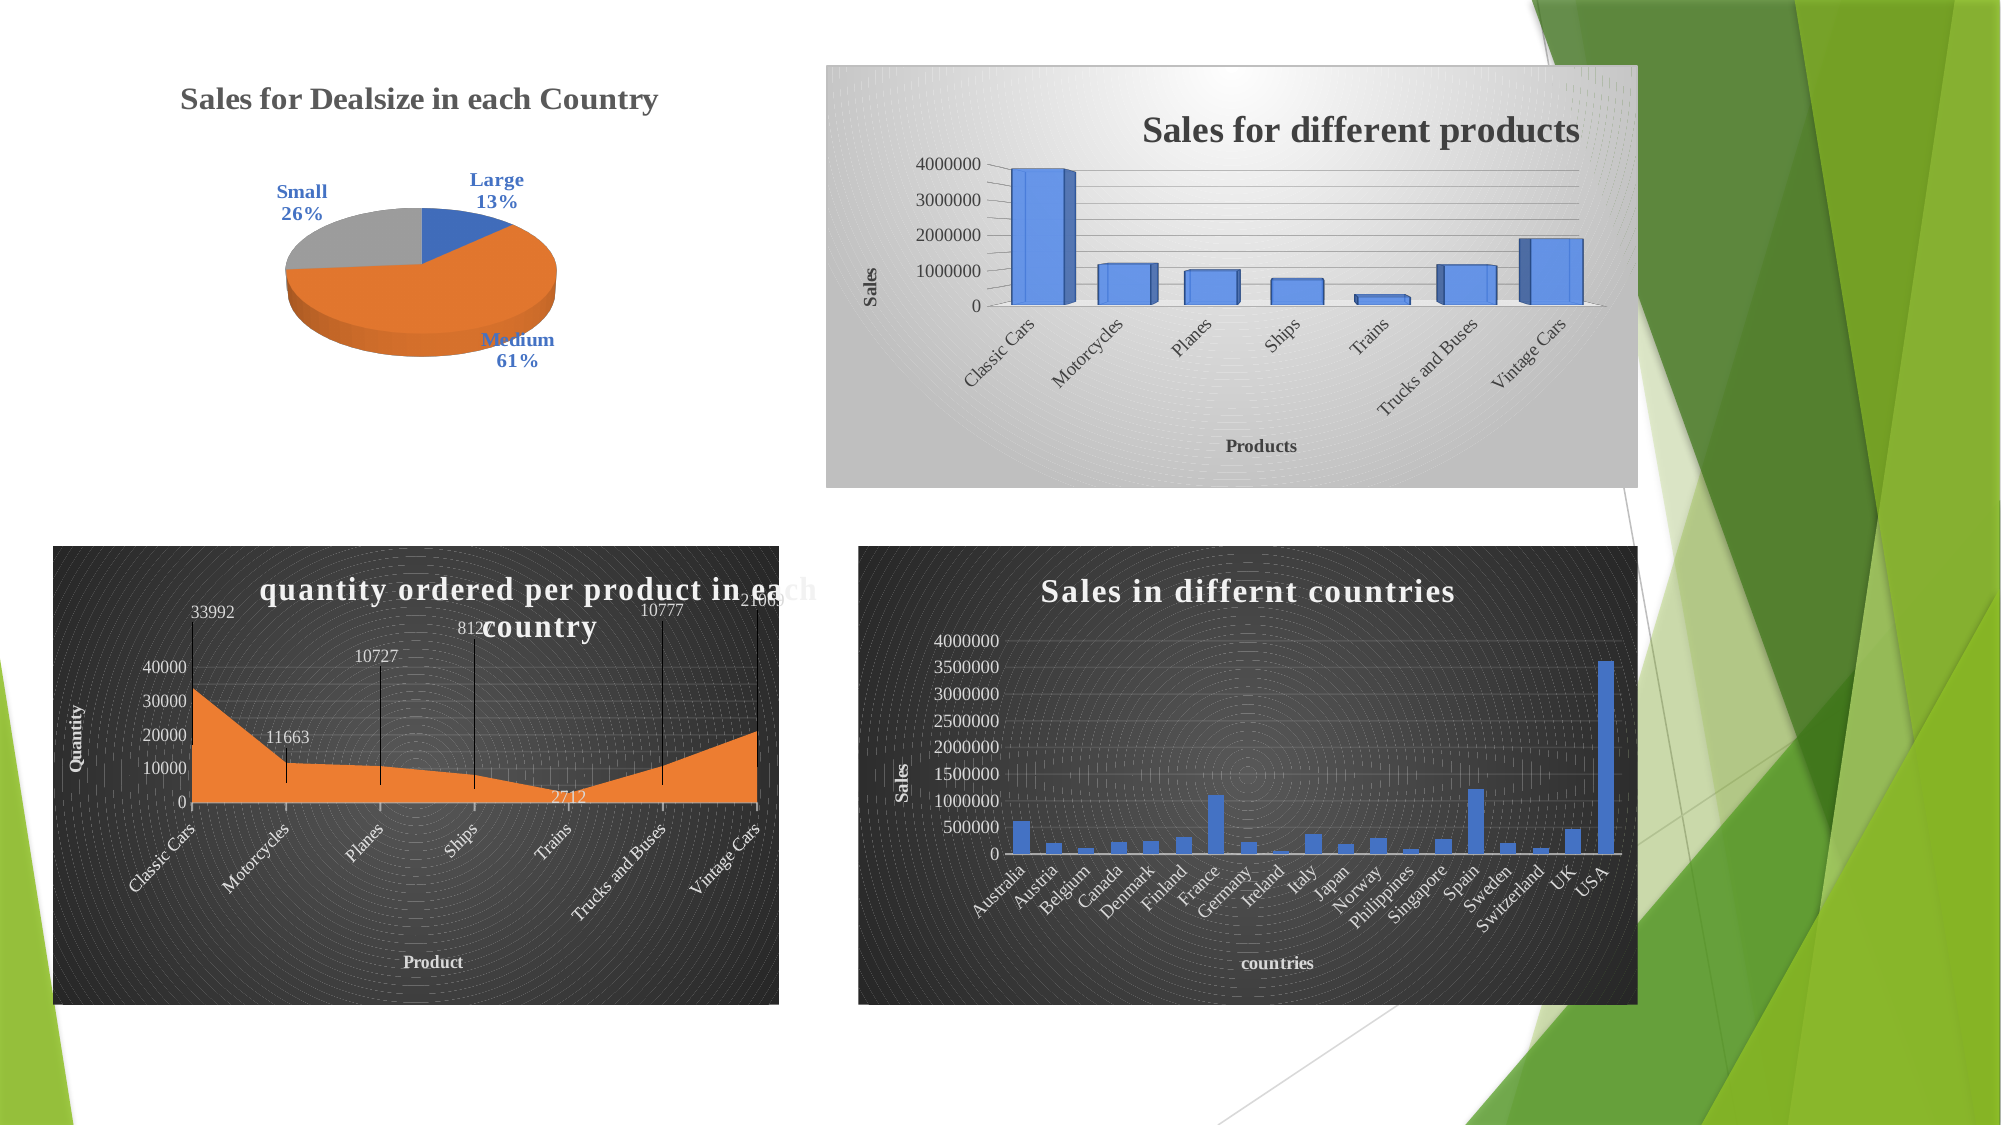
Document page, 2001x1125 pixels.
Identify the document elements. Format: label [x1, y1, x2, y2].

chart [857, 545, 1639, 1006]
chart [0, 64, 1639, 489]
chart [52, 545, 827, 1006]
